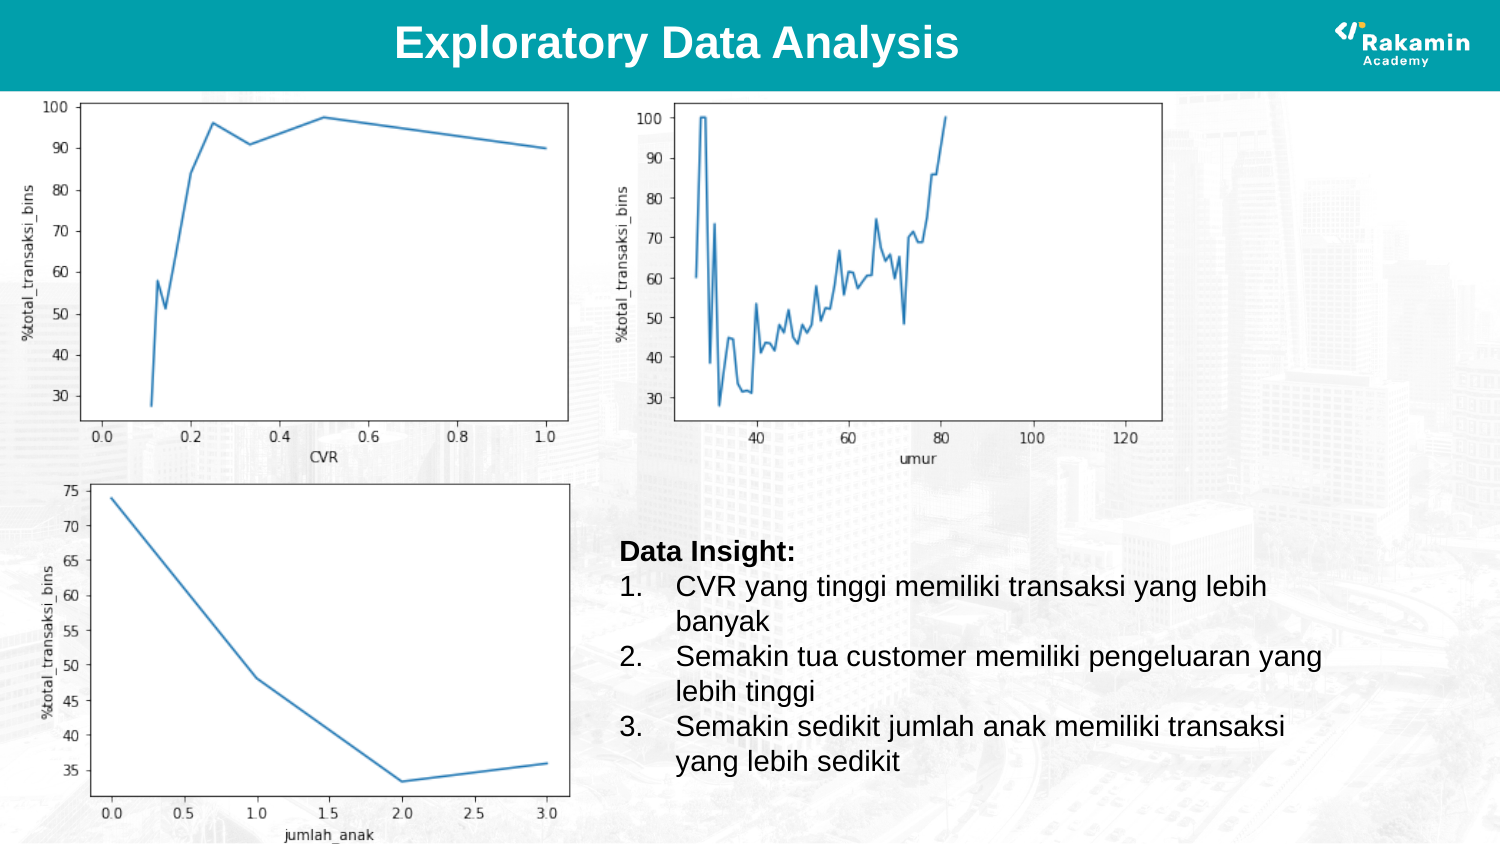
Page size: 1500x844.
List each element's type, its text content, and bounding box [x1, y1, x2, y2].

title Exploratory Data Analysis [51, 0, 1304, 92]
text_box Data Insight: CVR yang tinggi memiliki transaksi yang lebih banyak Semakin tua customer memiliki pengeluaran yang lebih tinggi Semakin sedikit jumlah anak memiliki transaksi yang lebih sedikit [604, 524, 1356, 820]
picture [0, 0, 1500, 844]
